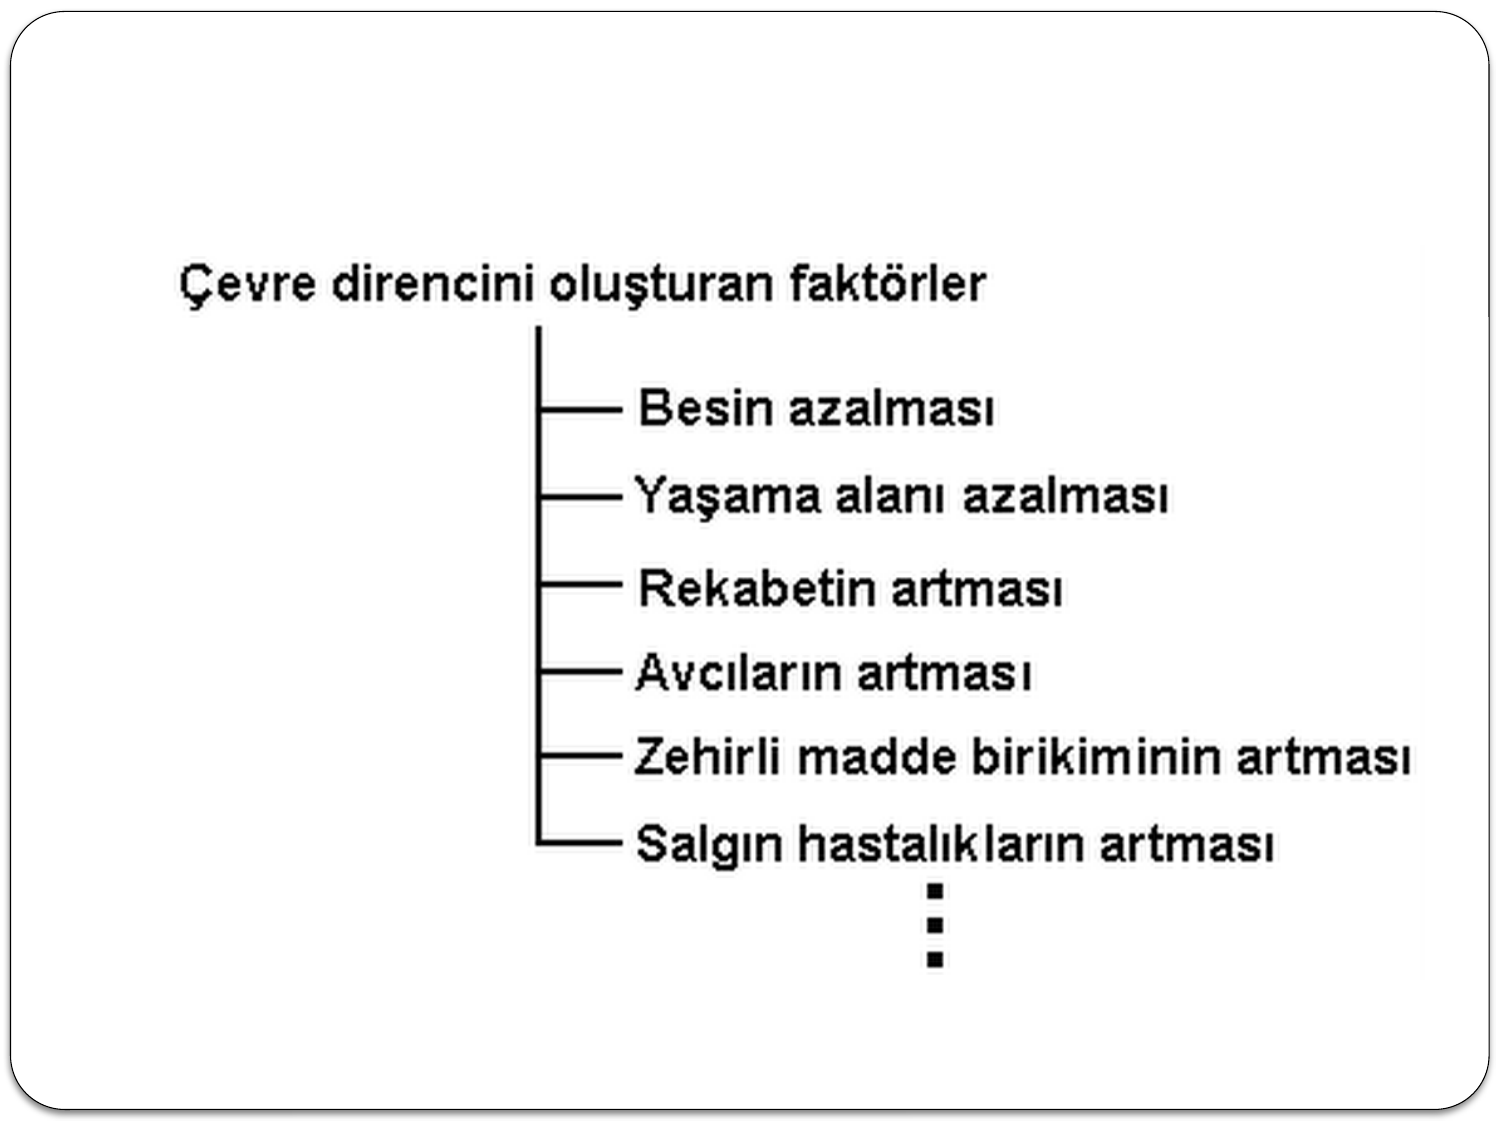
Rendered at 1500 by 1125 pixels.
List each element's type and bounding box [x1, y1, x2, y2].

list [149, 245, 1426, 980]
